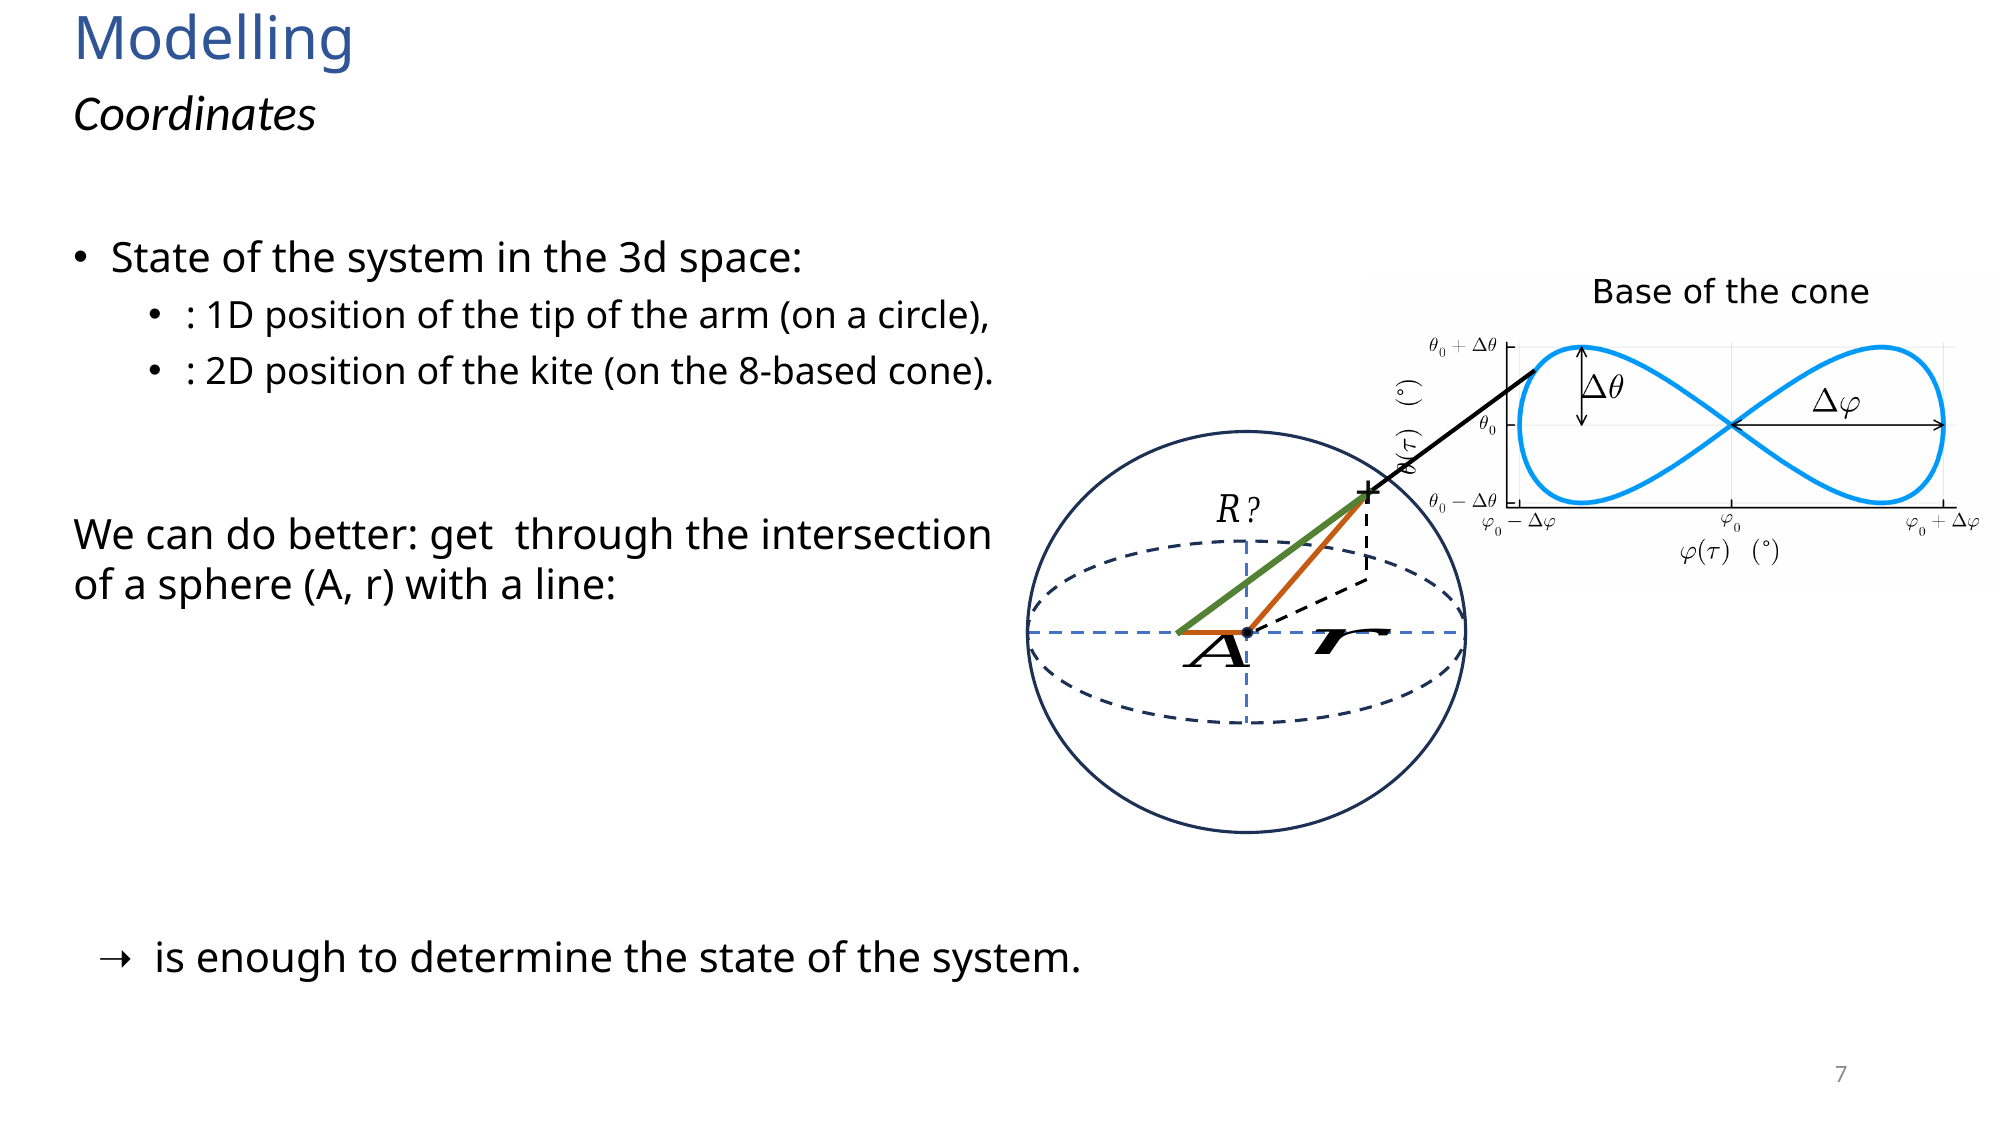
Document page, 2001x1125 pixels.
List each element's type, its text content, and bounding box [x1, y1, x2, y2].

title Modelling [58, 0, 1942, 79]
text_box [1027, 274, 2000, 833]
list Coordinates [58, 79, 1942, 160]
slide_number 7 [1412, 1042, 1863, 1103]
